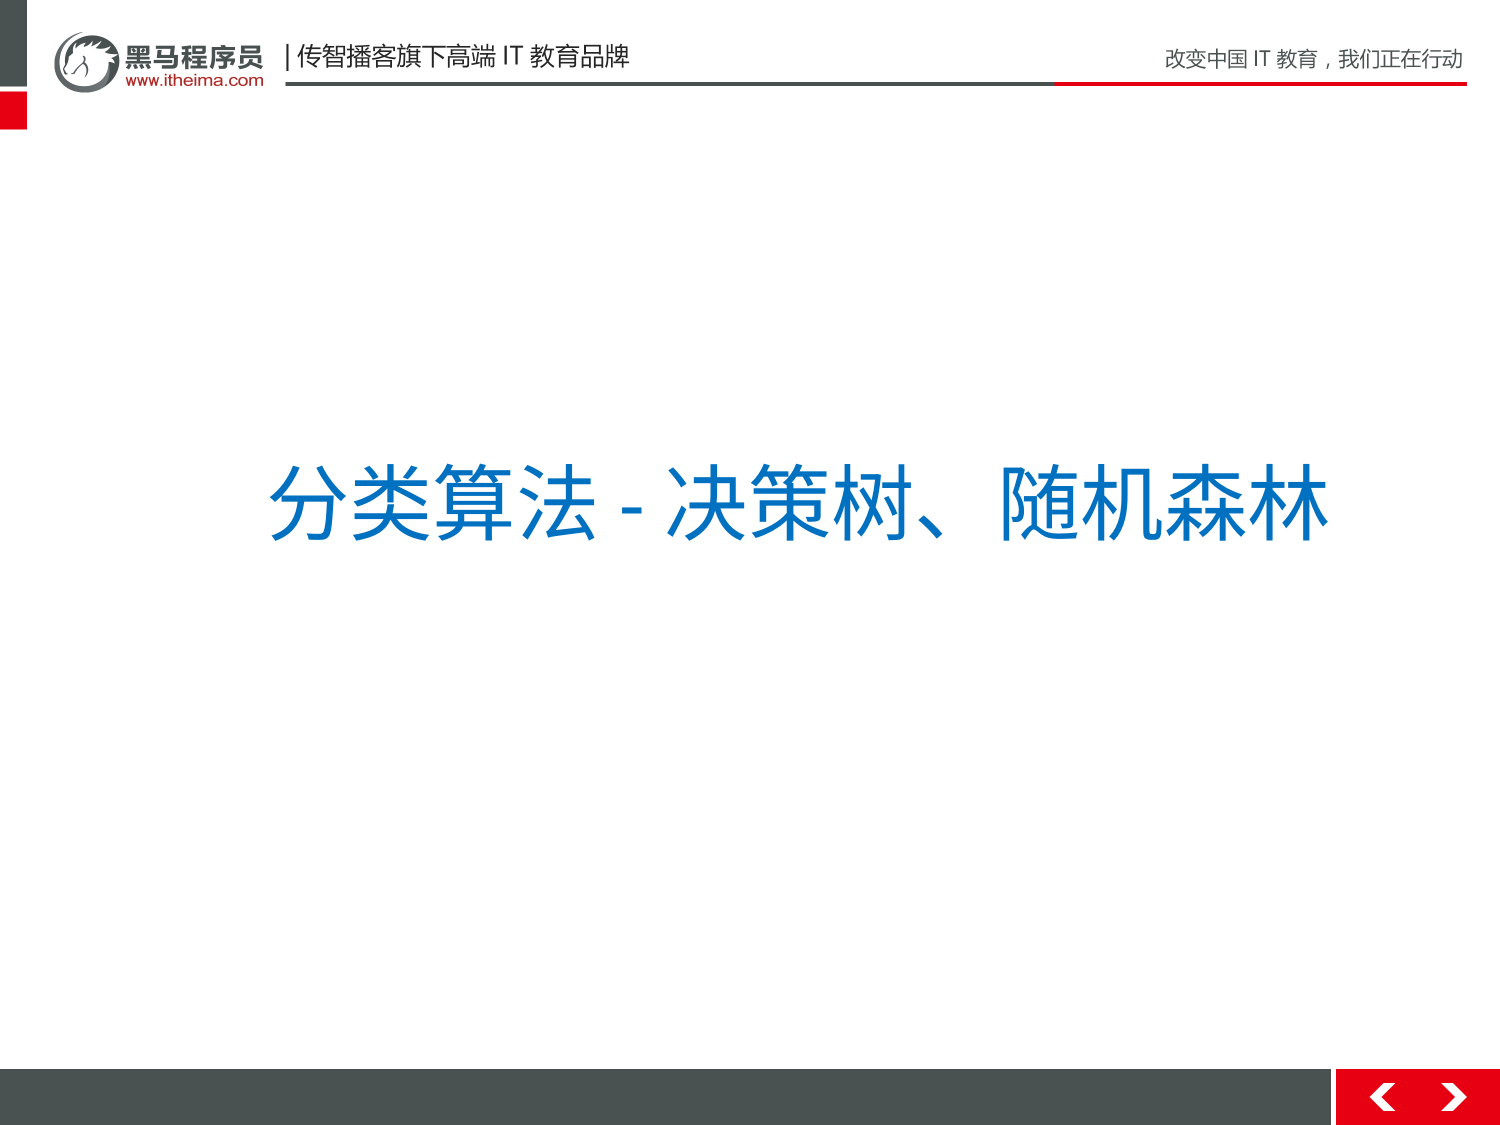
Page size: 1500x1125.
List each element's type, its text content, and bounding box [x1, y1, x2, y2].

text_box 分类算法-决策树、随机森林 [251, 444, 1346, 560]
picture [0, 0, 1500, 1125]
